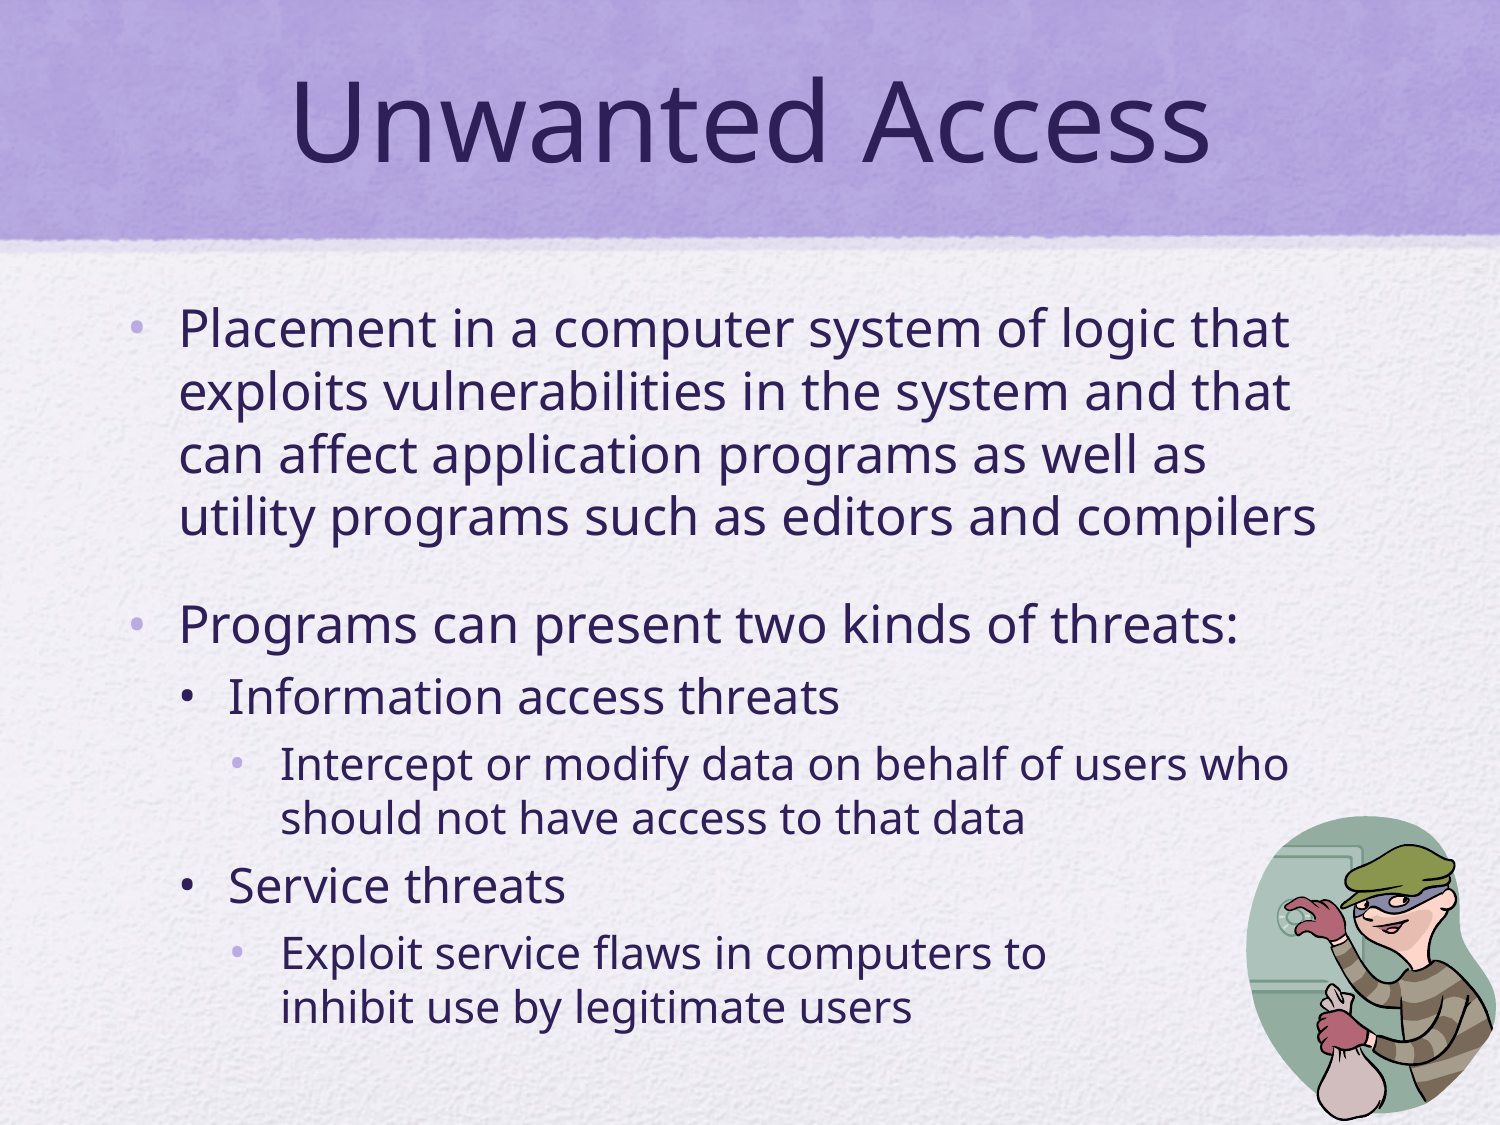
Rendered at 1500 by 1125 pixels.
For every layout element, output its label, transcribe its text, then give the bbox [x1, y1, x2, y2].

picture [0, 225, 1500, 1125]
list Placement in a computer system of logic that exploits vulnerabilities in the system and that can affect application programs as well as utility programs such as editors and compilers Programs can present two kinds of threats: Information access threats Intercept or modify data on behalf of users who should not have access to that data Service threats Exploit service flaws in computers to inhibit use by legitimate users [112, 287, 1355, 1087]
title Unwanted Access [129, 6, 1373, 239]
